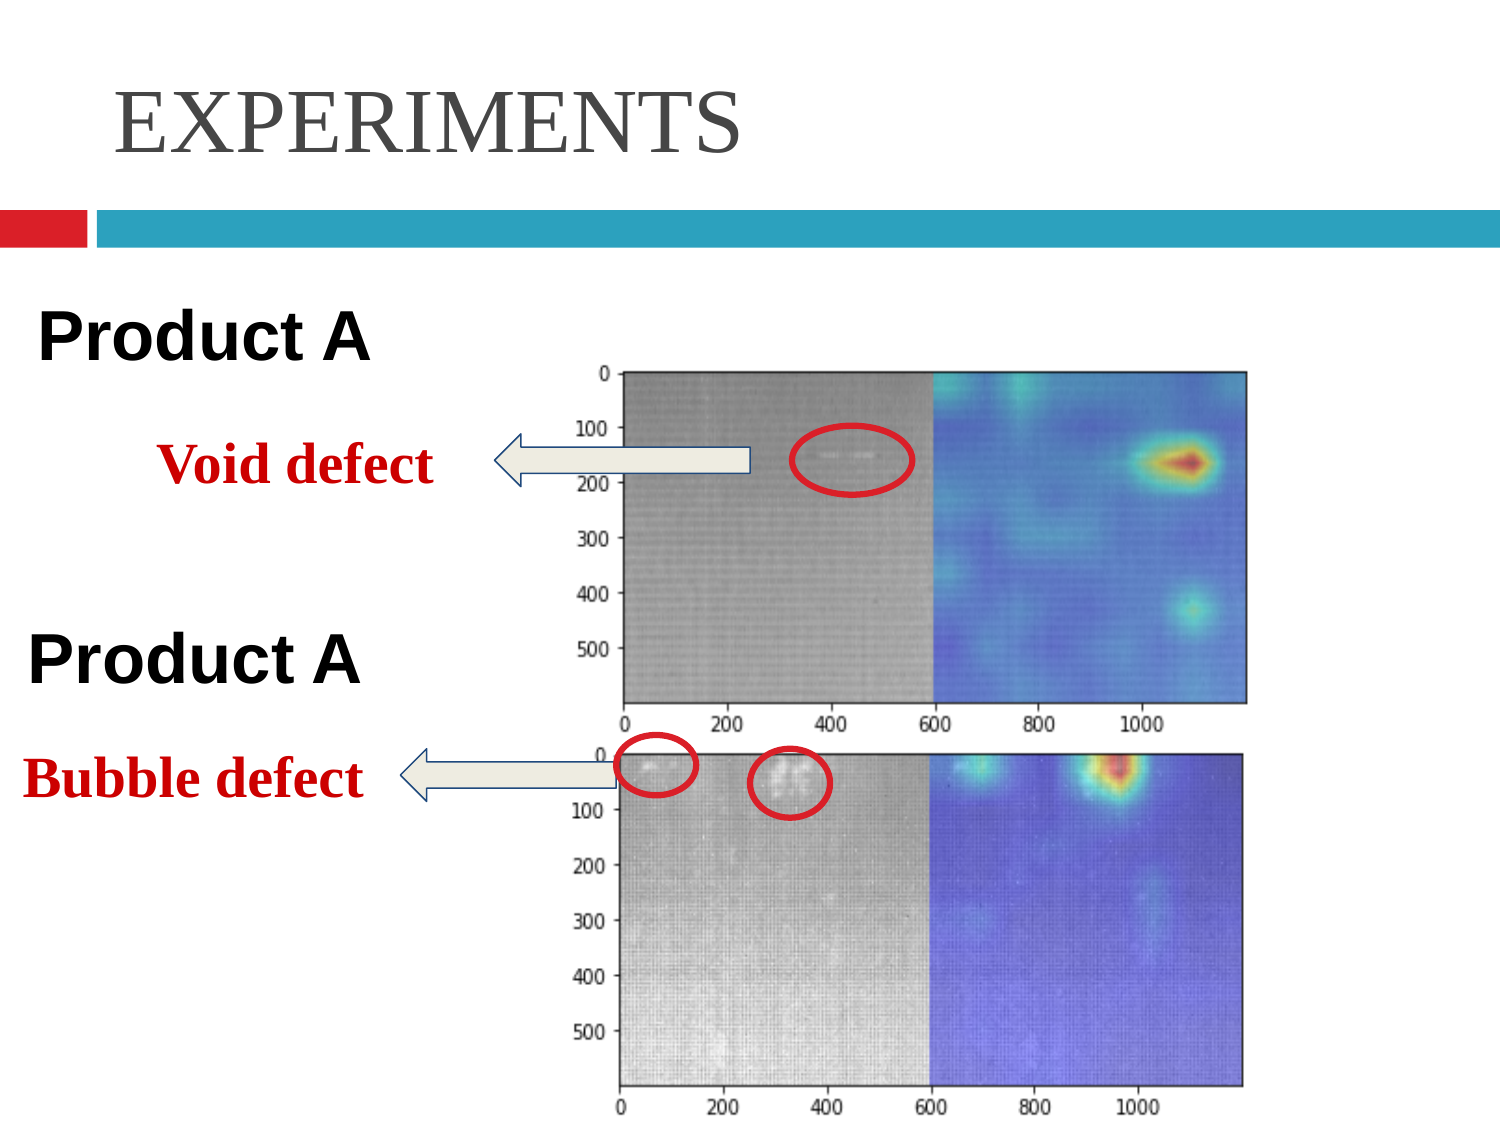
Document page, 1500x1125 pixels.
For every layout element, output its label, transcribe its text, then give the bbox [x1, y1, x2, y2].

text_box Bubble defect [7, 724, 452, 825]
text_box Product A [29, 238, 1255, 426]
text_box Product A [19, 561, 557, 749]
text_box [452, 761, 553, 789]
text_box EXPERIMENTS [111, 58, 984, 171]
picture [558, 352, 1259, 1125]
text_box Void defect [141, 409, 514, 510]
text_box [514, 433, 557, 487]
